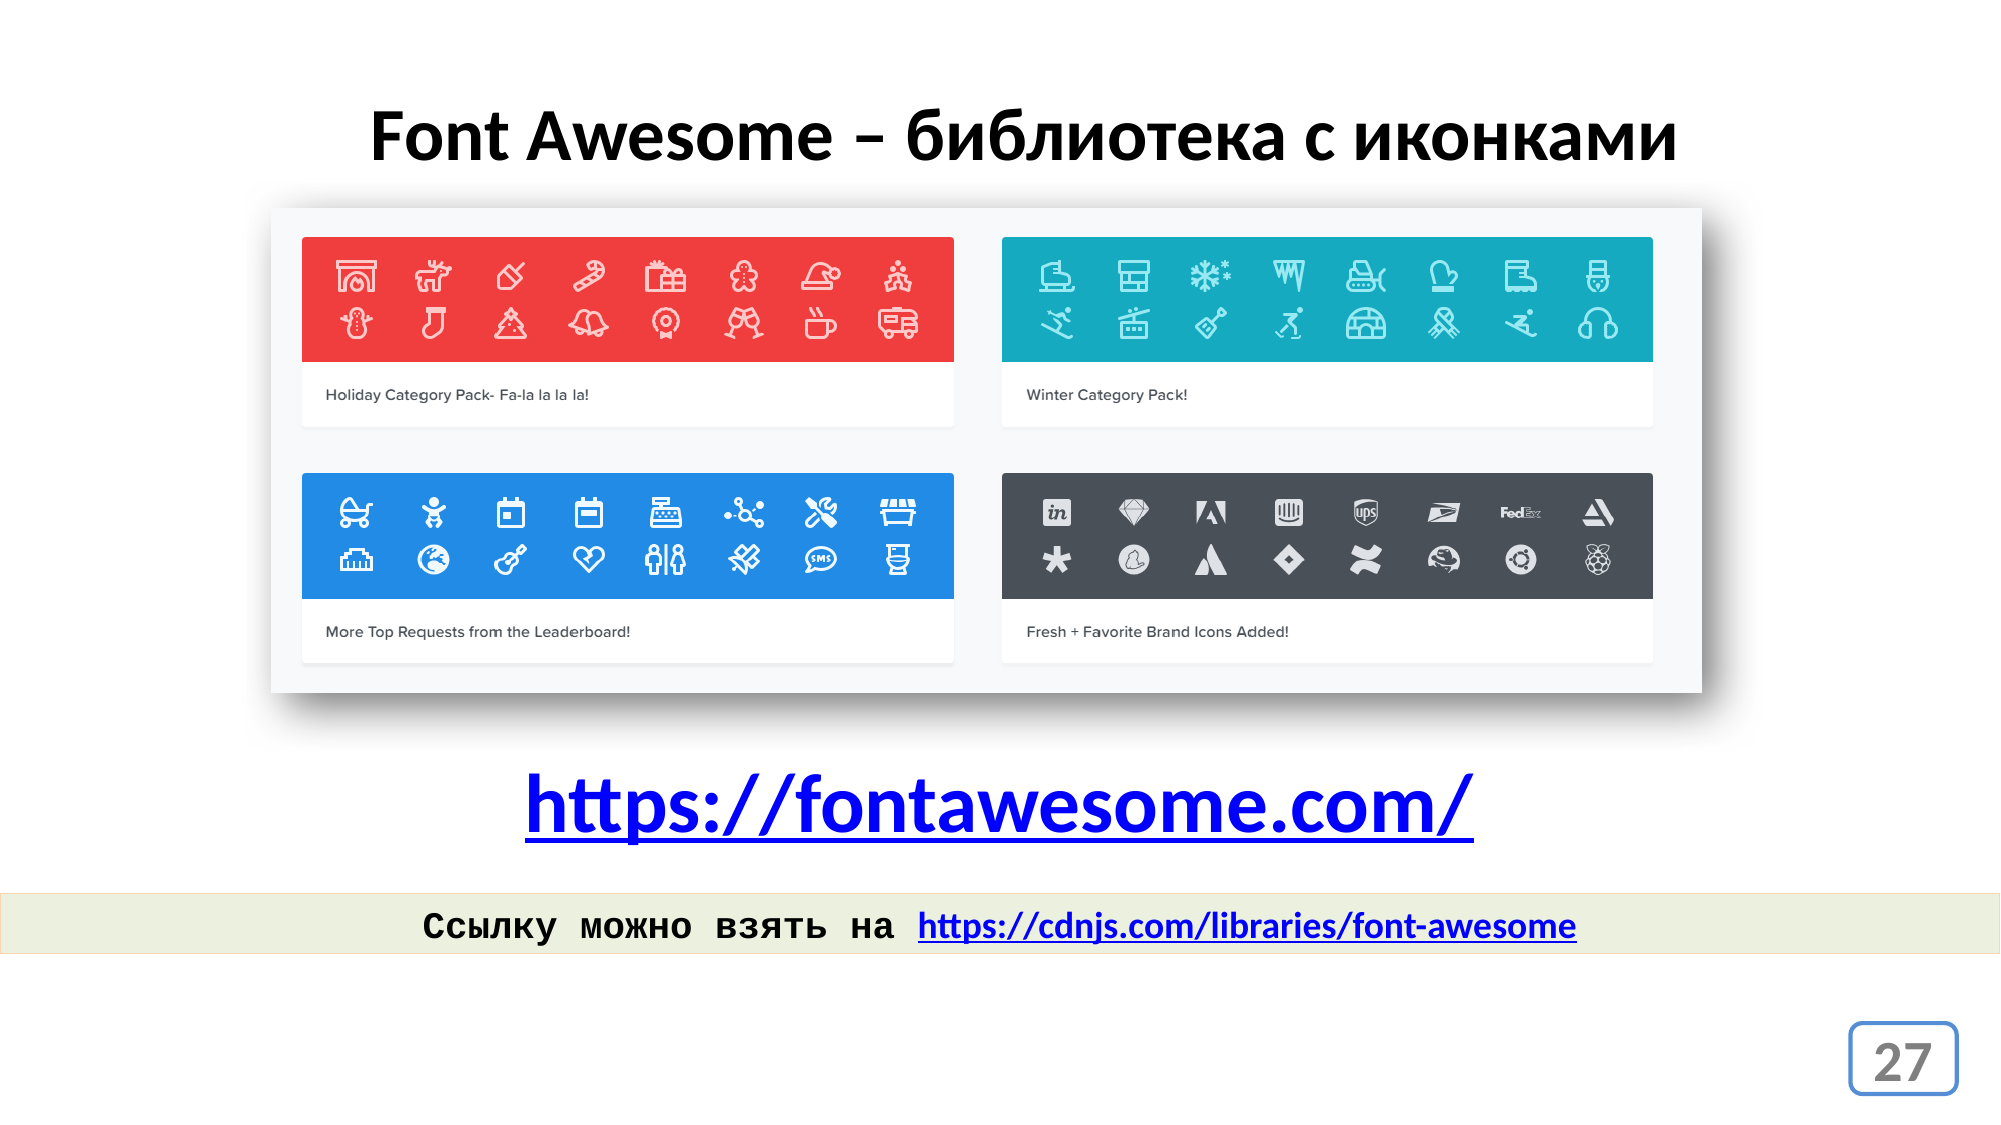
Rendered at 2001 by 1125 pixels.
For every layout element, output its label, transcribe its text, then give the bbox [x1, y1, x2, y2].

text_box 27 [1848, 1021, 1959, 1097]
picture [270, 207, 1702, 693]
text_box Font Awesome – библиотека с иконками [356, 78, 1696, 183]
text_box Ссылку можно взять на https://cdnjs.com/libraries/font-awesome [0, 893, 2000, 954]
text_box https://fontawesome.com/ [510, 741, 1489, 857]
